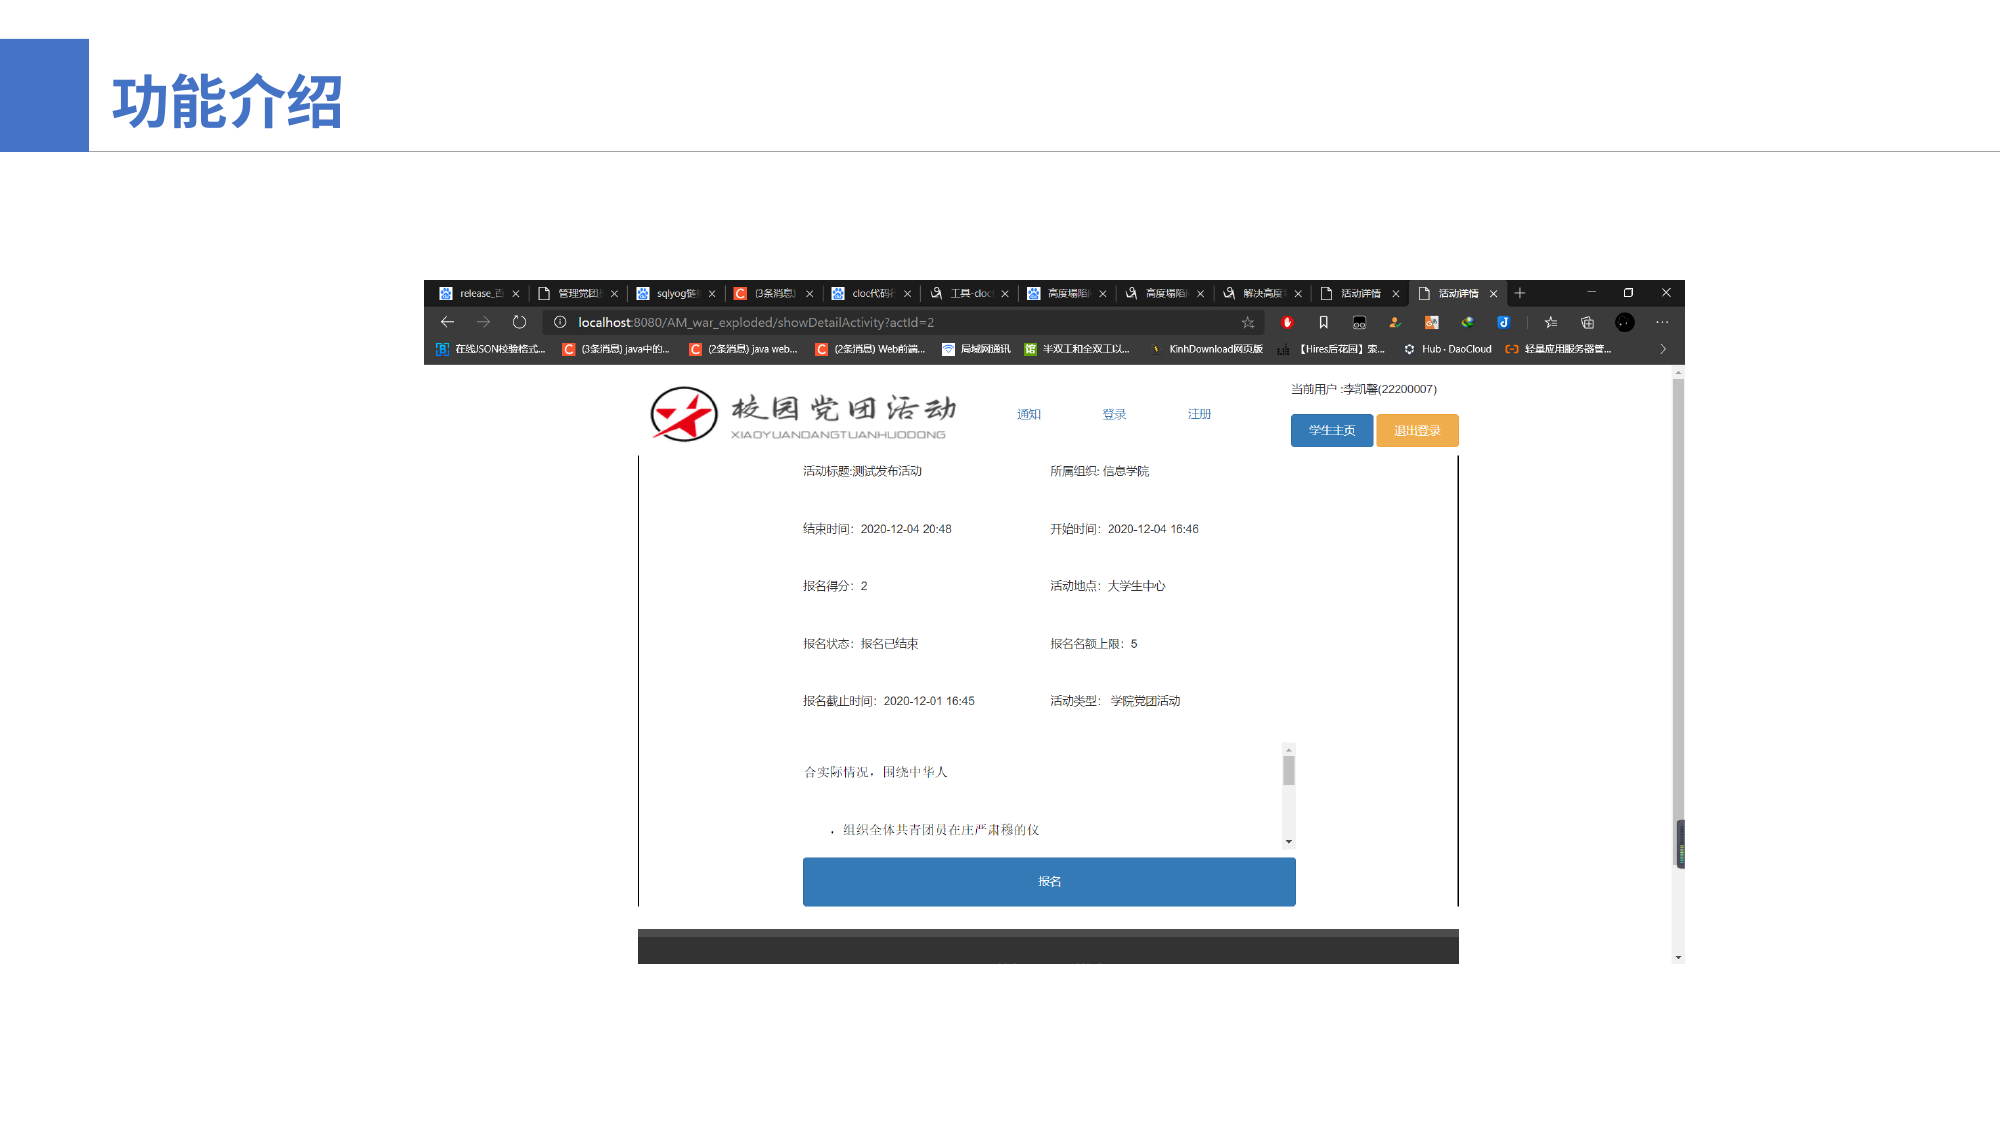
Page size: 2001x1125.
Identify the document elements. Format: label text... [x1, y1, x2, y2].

picture [424, 280, 1685, 964]
list 功能介绍 [96, 57, 880, 144]
